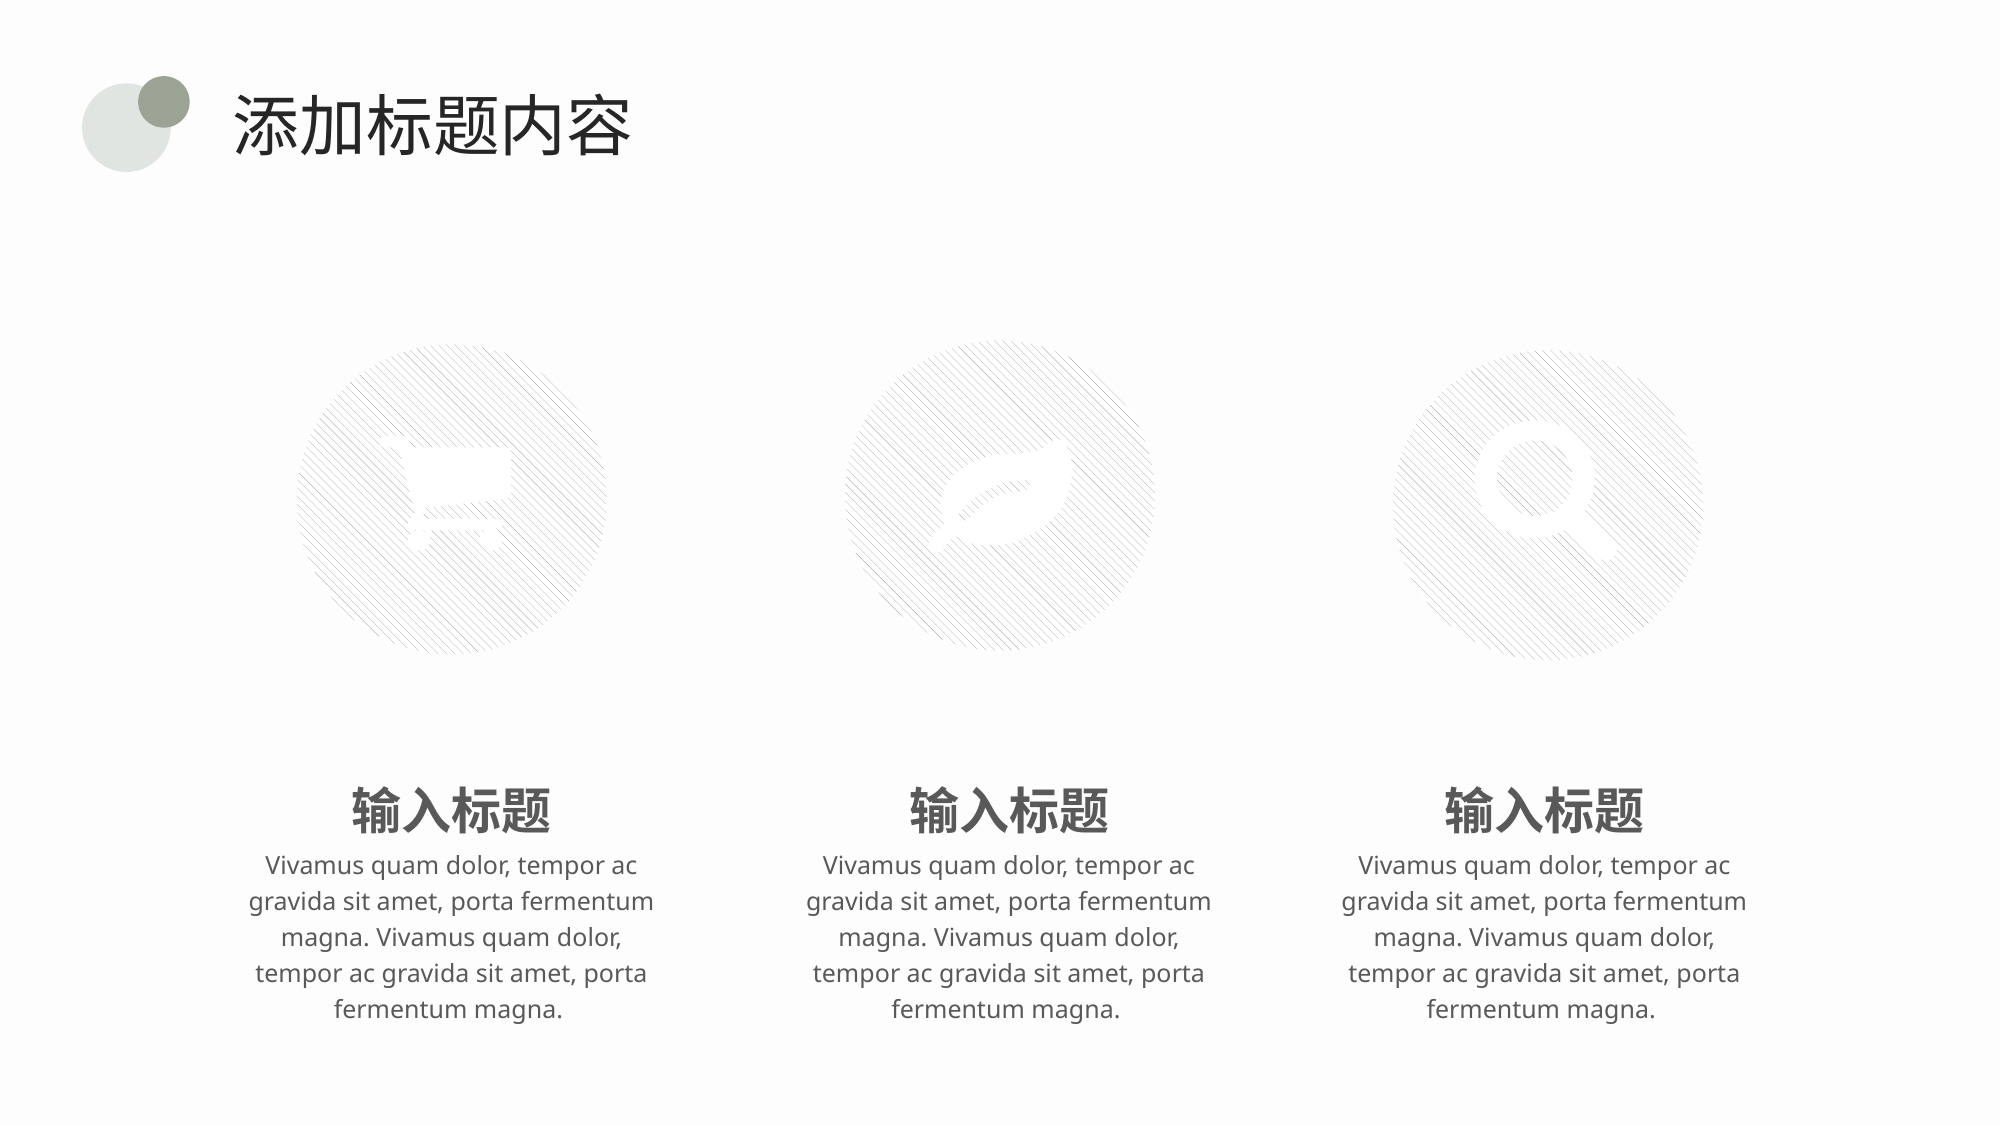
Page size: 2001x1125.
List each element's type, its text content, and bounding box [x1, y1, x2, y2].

text_box [379, 436, 512, 551]
text_box [1392, 349, 1705, 662]
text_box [81, 76, 190, 172]
text_box Vivamus quam dolor, tempor ac gravida sit amet, porta fermentum magna. Vivamus quam dolor, tempor ac gravida sit amet, porta fermentum magna. [226, 836, 678, 1031]
text_box [929, 439, 1073, 552]
text_box [843, 339, 1156, 652]
text_box 输入标题 [226, 759, 678, 836]
text_box 输入标题 [783, 759, 1235, 836]
text_box 添加标题内容 [218, 76, 649, 171]
text_box Vivamus quam dolor, tempor ac gravida sit amet, porta fermentum magna. Vivamus quam dolor, tempor ac gravida sit amet, porta fermentum magna. [783, 836, 1235, 1031]
text_box Vivamus quam dolor, tempor ac gravida sit amet, porta fermentum magna. Vivamus quam dolor, tempor ac gravida sit amet, porta fermentum magna. [1319, 836, 1771, 1031]
text_box [295, 343, 608, 656]
text_box [1474, 420, 1617, 561]
text_box 输入标题 [1319, 759, 1771, 836]
